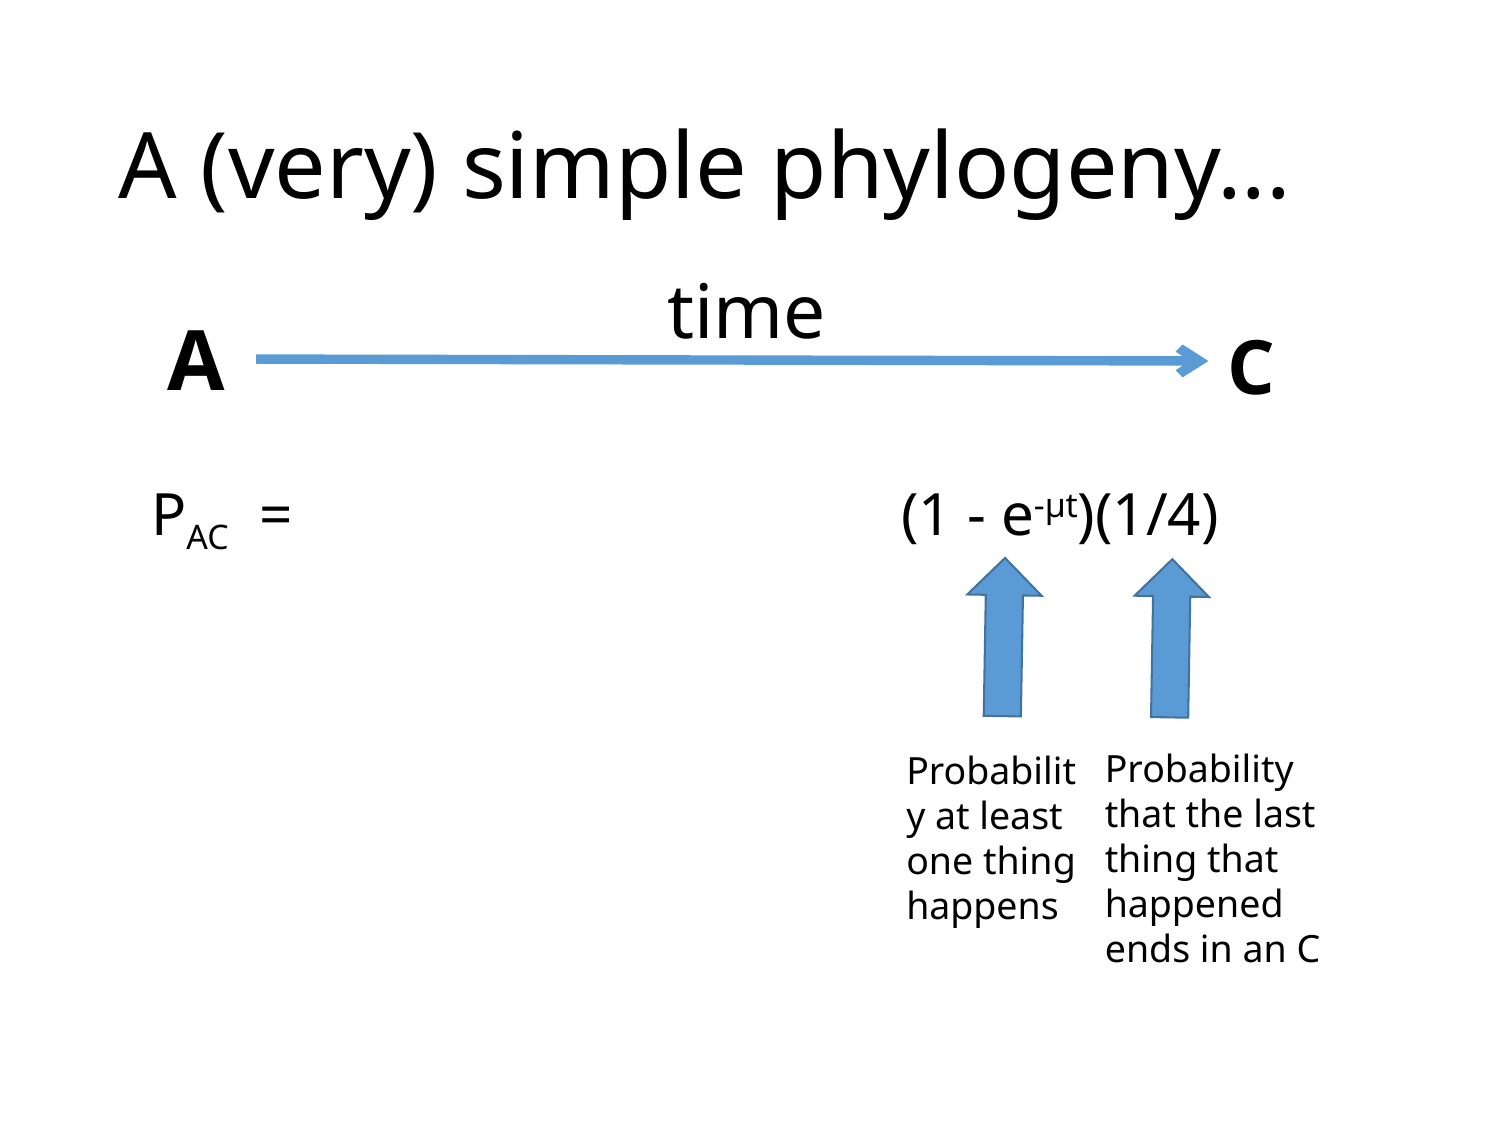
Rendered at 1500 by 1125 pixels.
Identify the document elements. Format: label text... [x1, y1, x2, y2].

text_box Probability at least one thing happens [891, 739, 1089, 935]
text_box A [152, 299, 344, 415]
text_box [1132, 557, 1212, 719]
title A (very) simple phylogeny... [103, 59, 1397, 278]
text_box Probability that the last thing that happened ends in an C [1089, 737, 1351, 978]
text_box time [652, 256, 899, 358]
text_box [964, 556, 1045, 718]
list PAC = (1 - e-μt)(1/4) [136, 470, 1430, 1125]
text_box C [1212, 311, 1356, 417]
